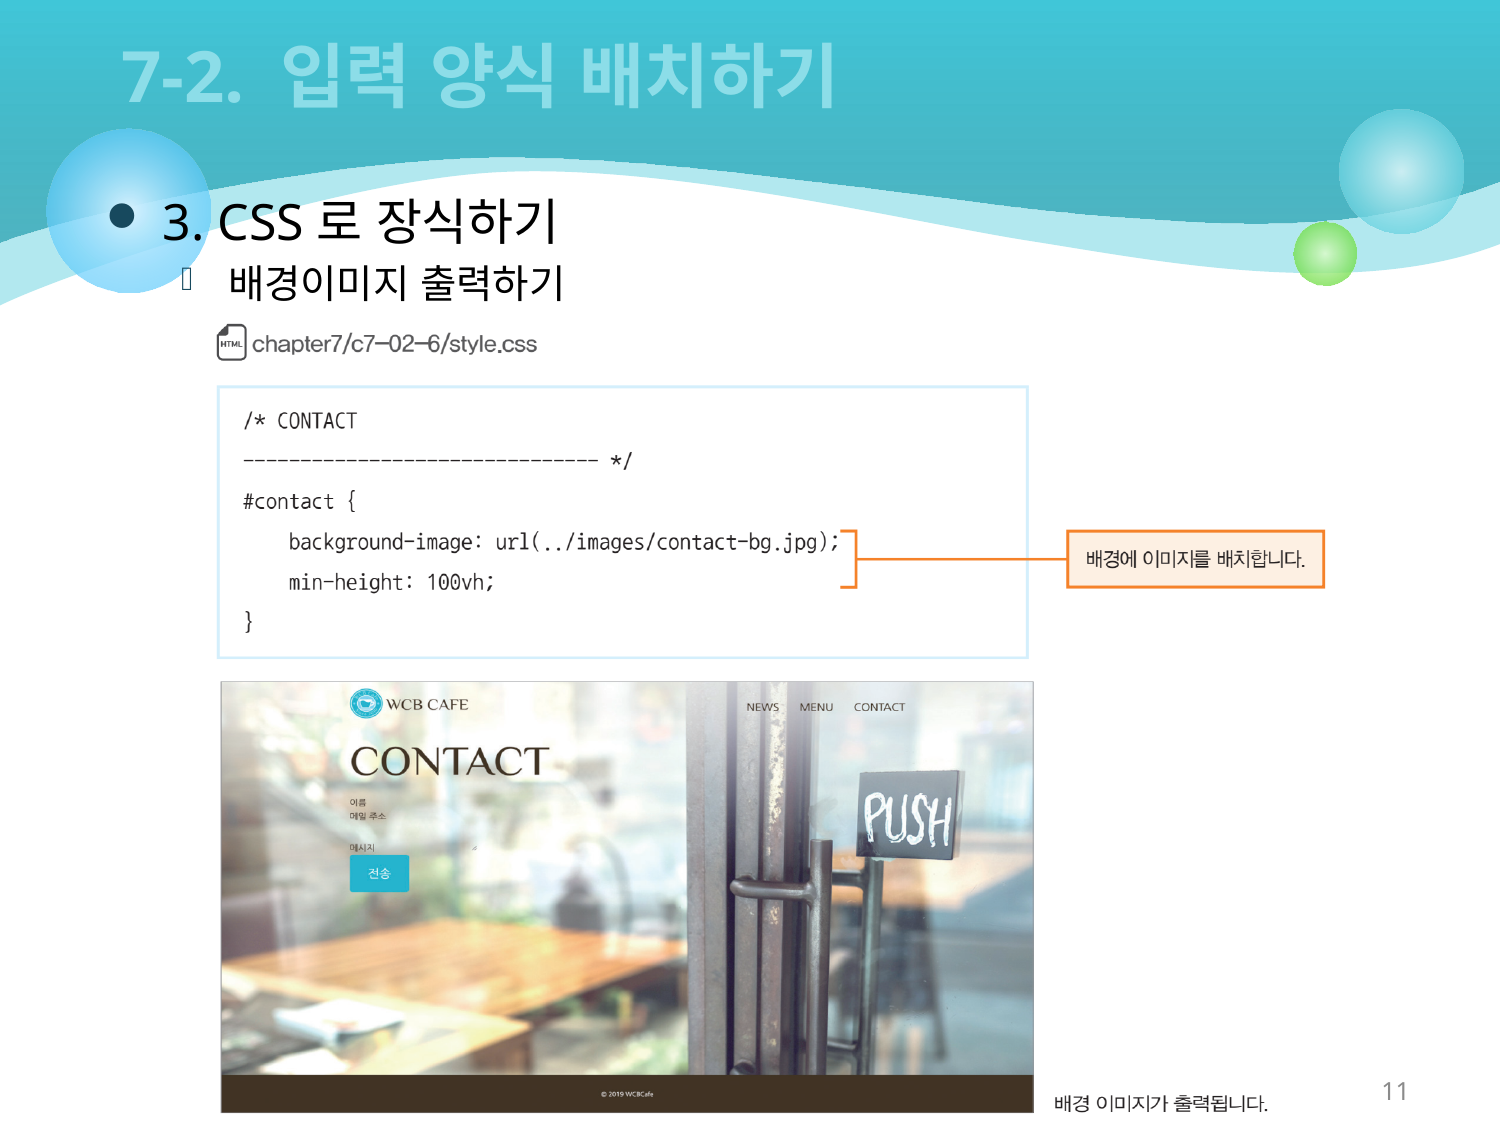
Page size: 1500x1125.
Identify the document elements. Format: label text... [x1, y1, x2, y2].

picture [202, 315, 1390, 669]
list 3. CSS로 장식하기 배경이미지 출력하기 [91, 183, 1262, 556]
picture [206, 672, 1278, 1125]
text_box 7-2. 입력 양식 배치하기 [105, 9, 1456, 139]
slide_number 11 [1284, 1072, 1425, 1113]
